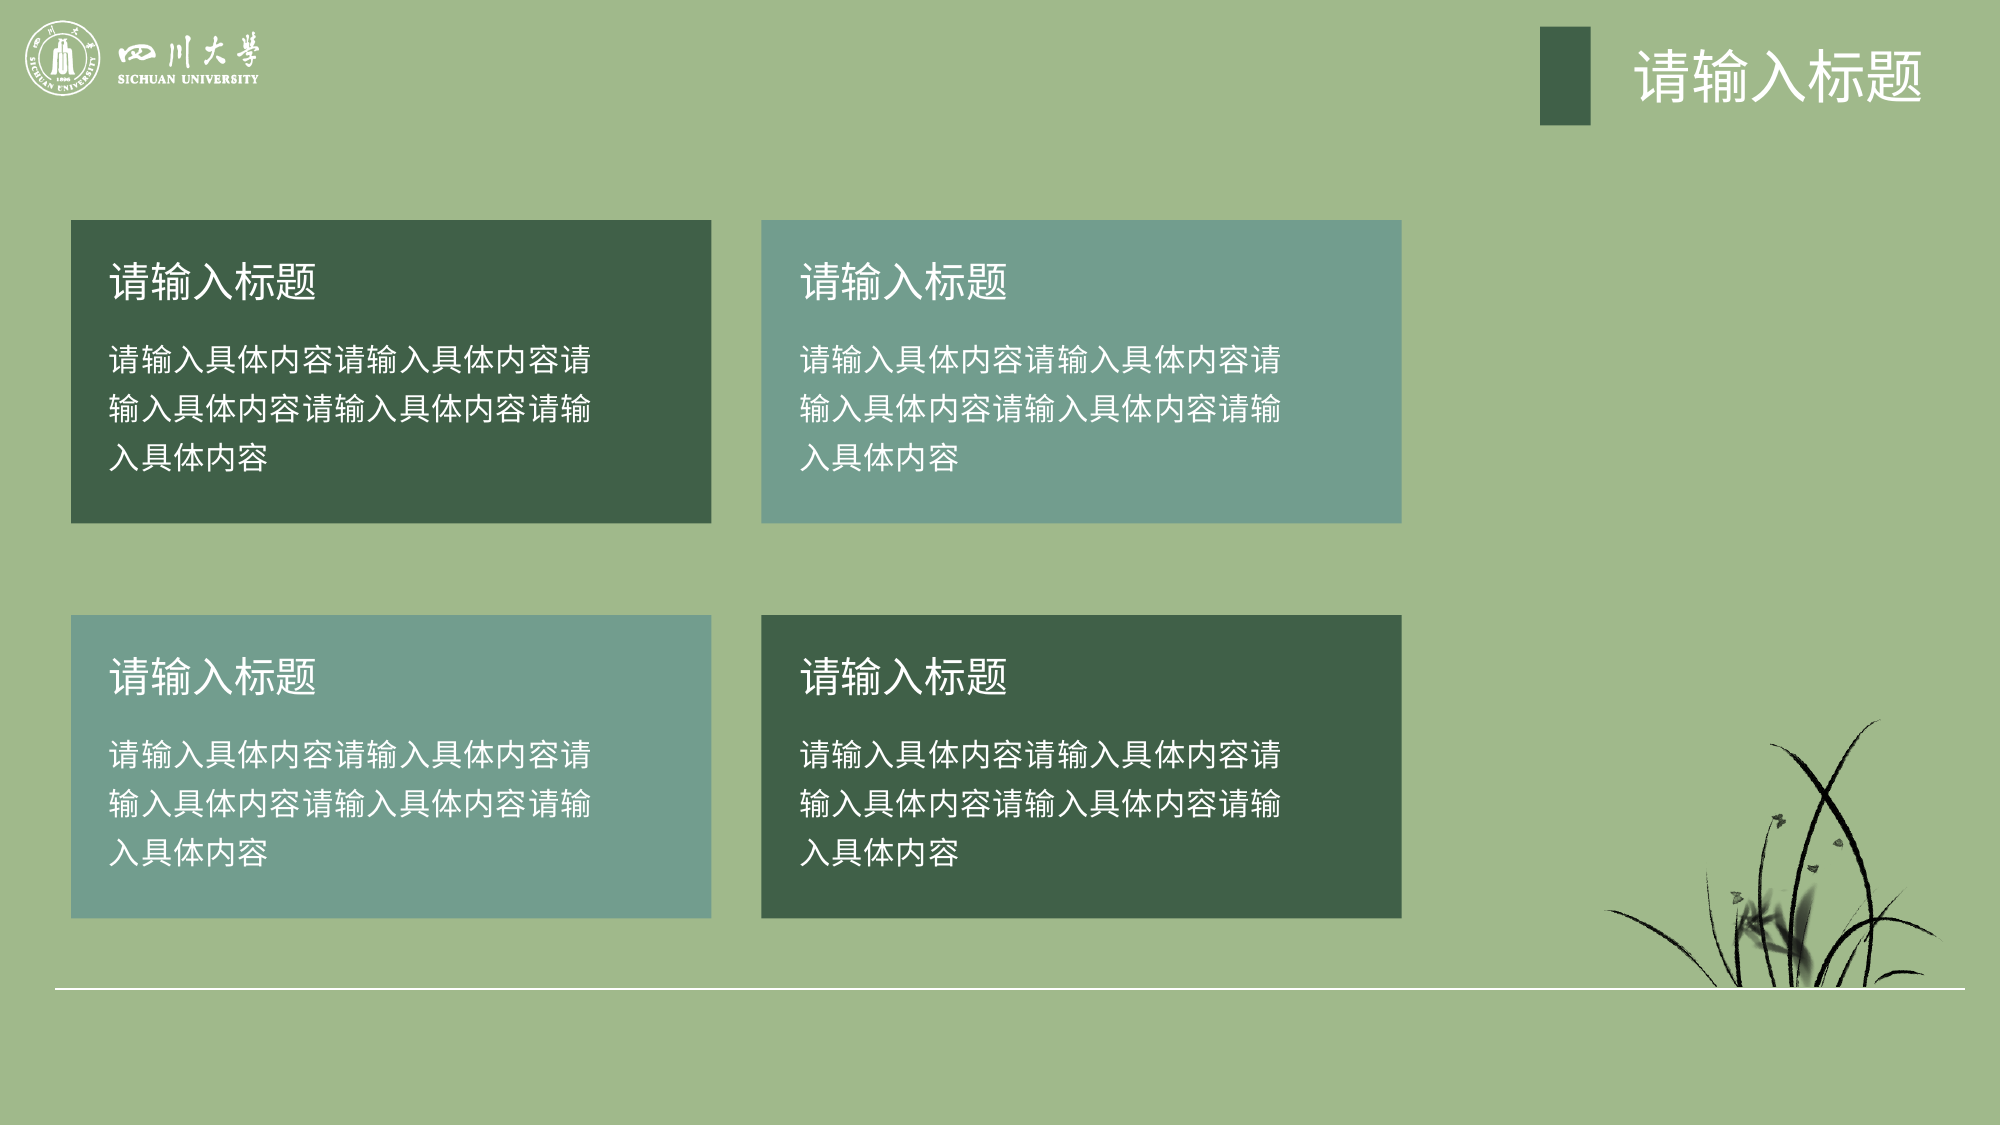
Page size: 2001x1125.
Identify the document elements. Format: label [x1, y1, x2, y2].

text_box [760, 614, 1403, 919]
text_box [1539, 25, 2000, 126]
text_box [70, 219, 712, 524]
text_box [760, 219, 1403, 524]
text_box [70, 614, 712, 919]
picture [1573, 680, 1967, 988]
picture [0, 7, 298, 111]
